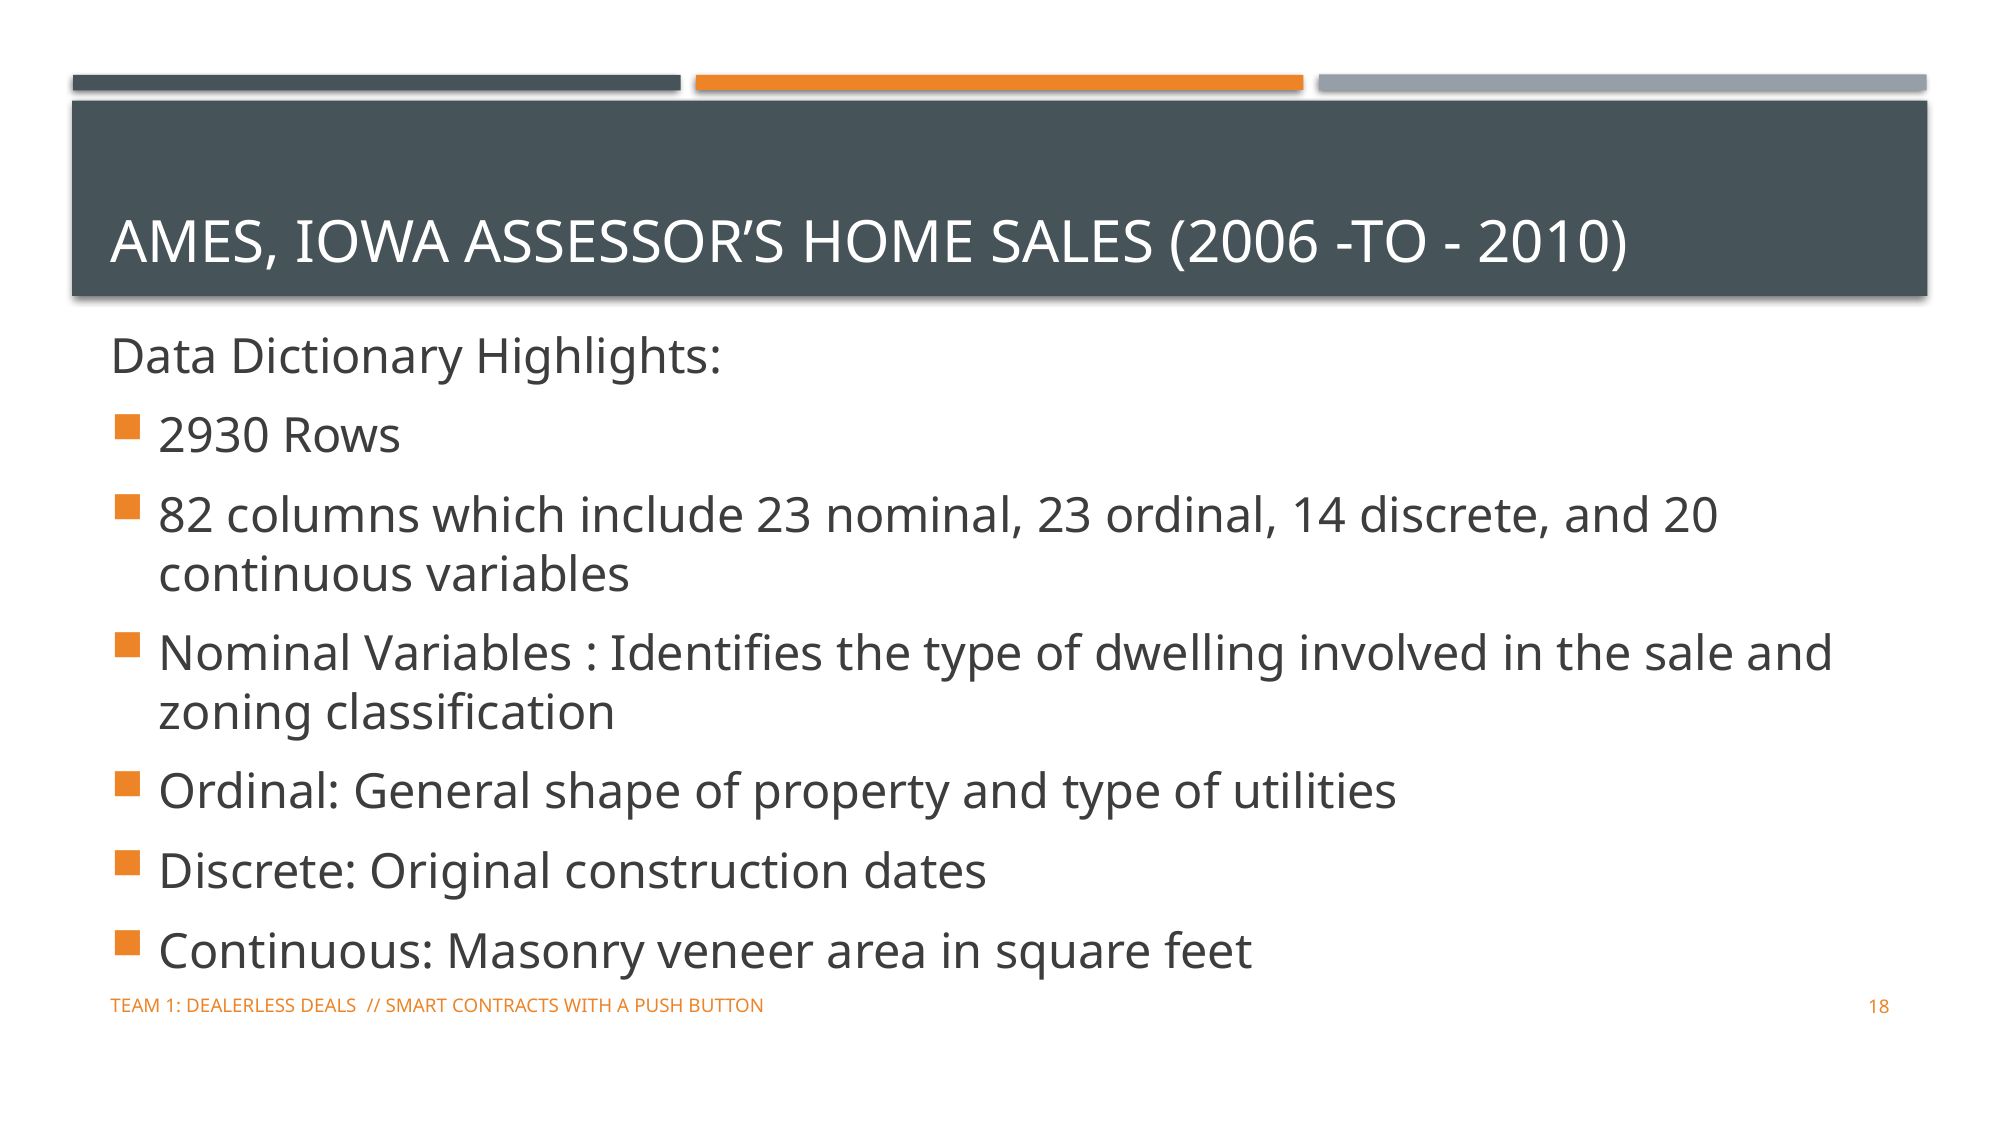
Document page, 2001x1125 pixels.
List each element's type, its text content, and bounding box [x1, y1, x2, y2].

title Ames, Iowa Assessor’s home sales (2006 -to - 2010) [95, 115, 1905, 282]
slide_number 18 [1732, 977, 1905, 1037]
footer TEAM 1: Dealerless Deals // Smart Contracts with a Push Button [95, 976, 1230, 1037]
list Data Dictionary Highlights: 2930 Rows 82 columns which include 23 nominal, 23 ordinal, 14 discrete, and 20 continuous variables Nominal Variables : Identifies the type of dwelling involved in the sale and zoning classification Ordinal: General shape of property and type of utilities Discrete: Original construction dates Continuous: Masonry veneer area in square feet [95, 317, 1905, 993]
